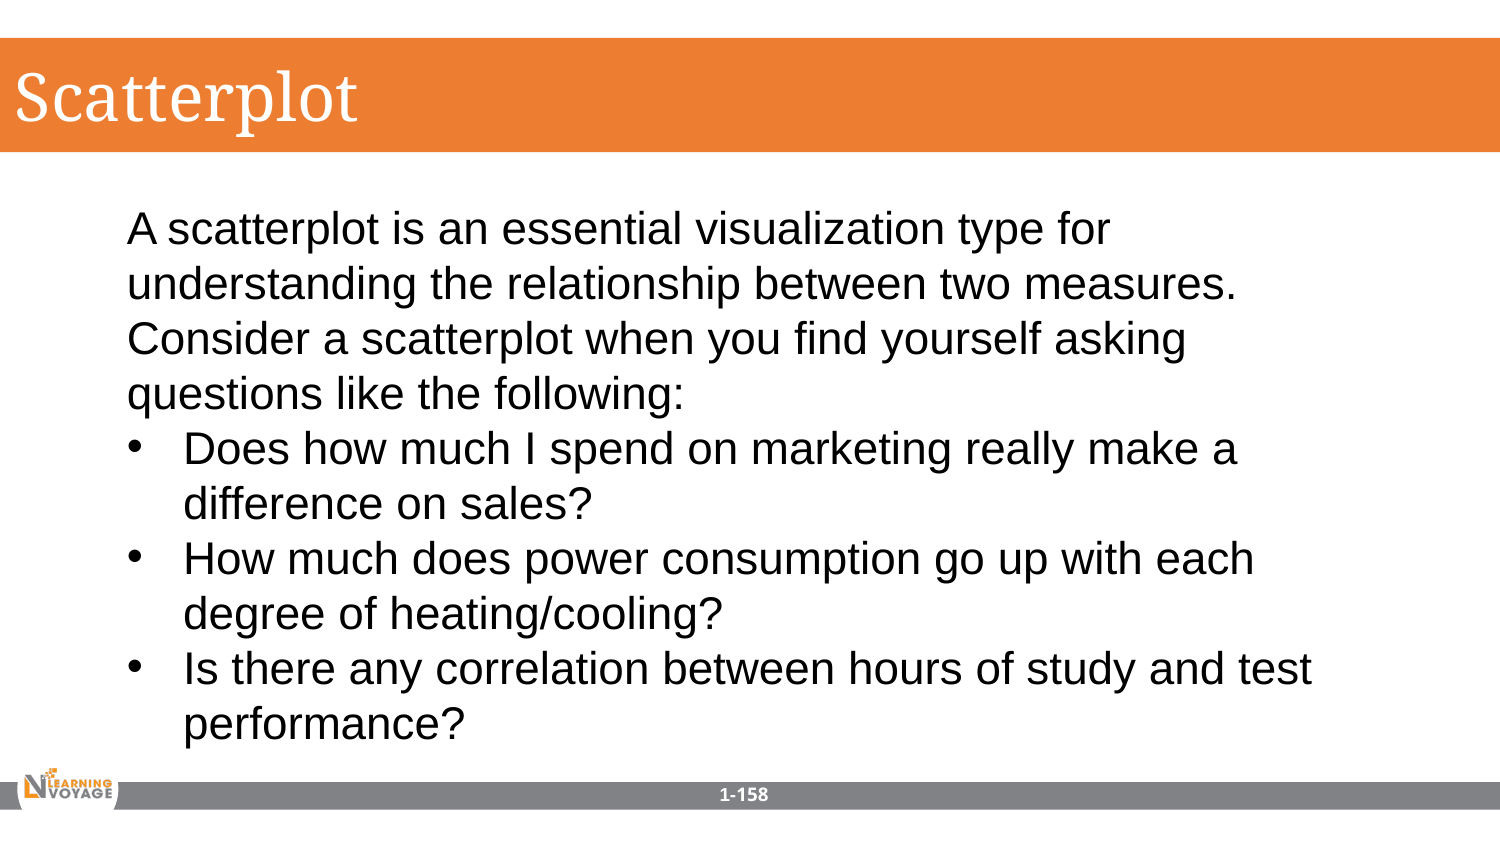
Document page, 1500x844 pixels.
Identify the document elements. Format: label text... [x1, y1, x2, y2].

text_box A scatterplot is an essential visualization type for understanding the relationship between two measures. Consider a scatterplot when you find yourself asking questions like the following: Does how much I spend on marketing really make a difference on sales? How much does power consumption go up with each degree of heating/cooling? Is there any correlation between hours of study and test performance? [126, 196, 1373, 749]
picture [0, 706, 144, 844]
slide_number 1-158 [692, 770, 784, 821]
text_box Scatterplot [0, 37, 1500, 153]
